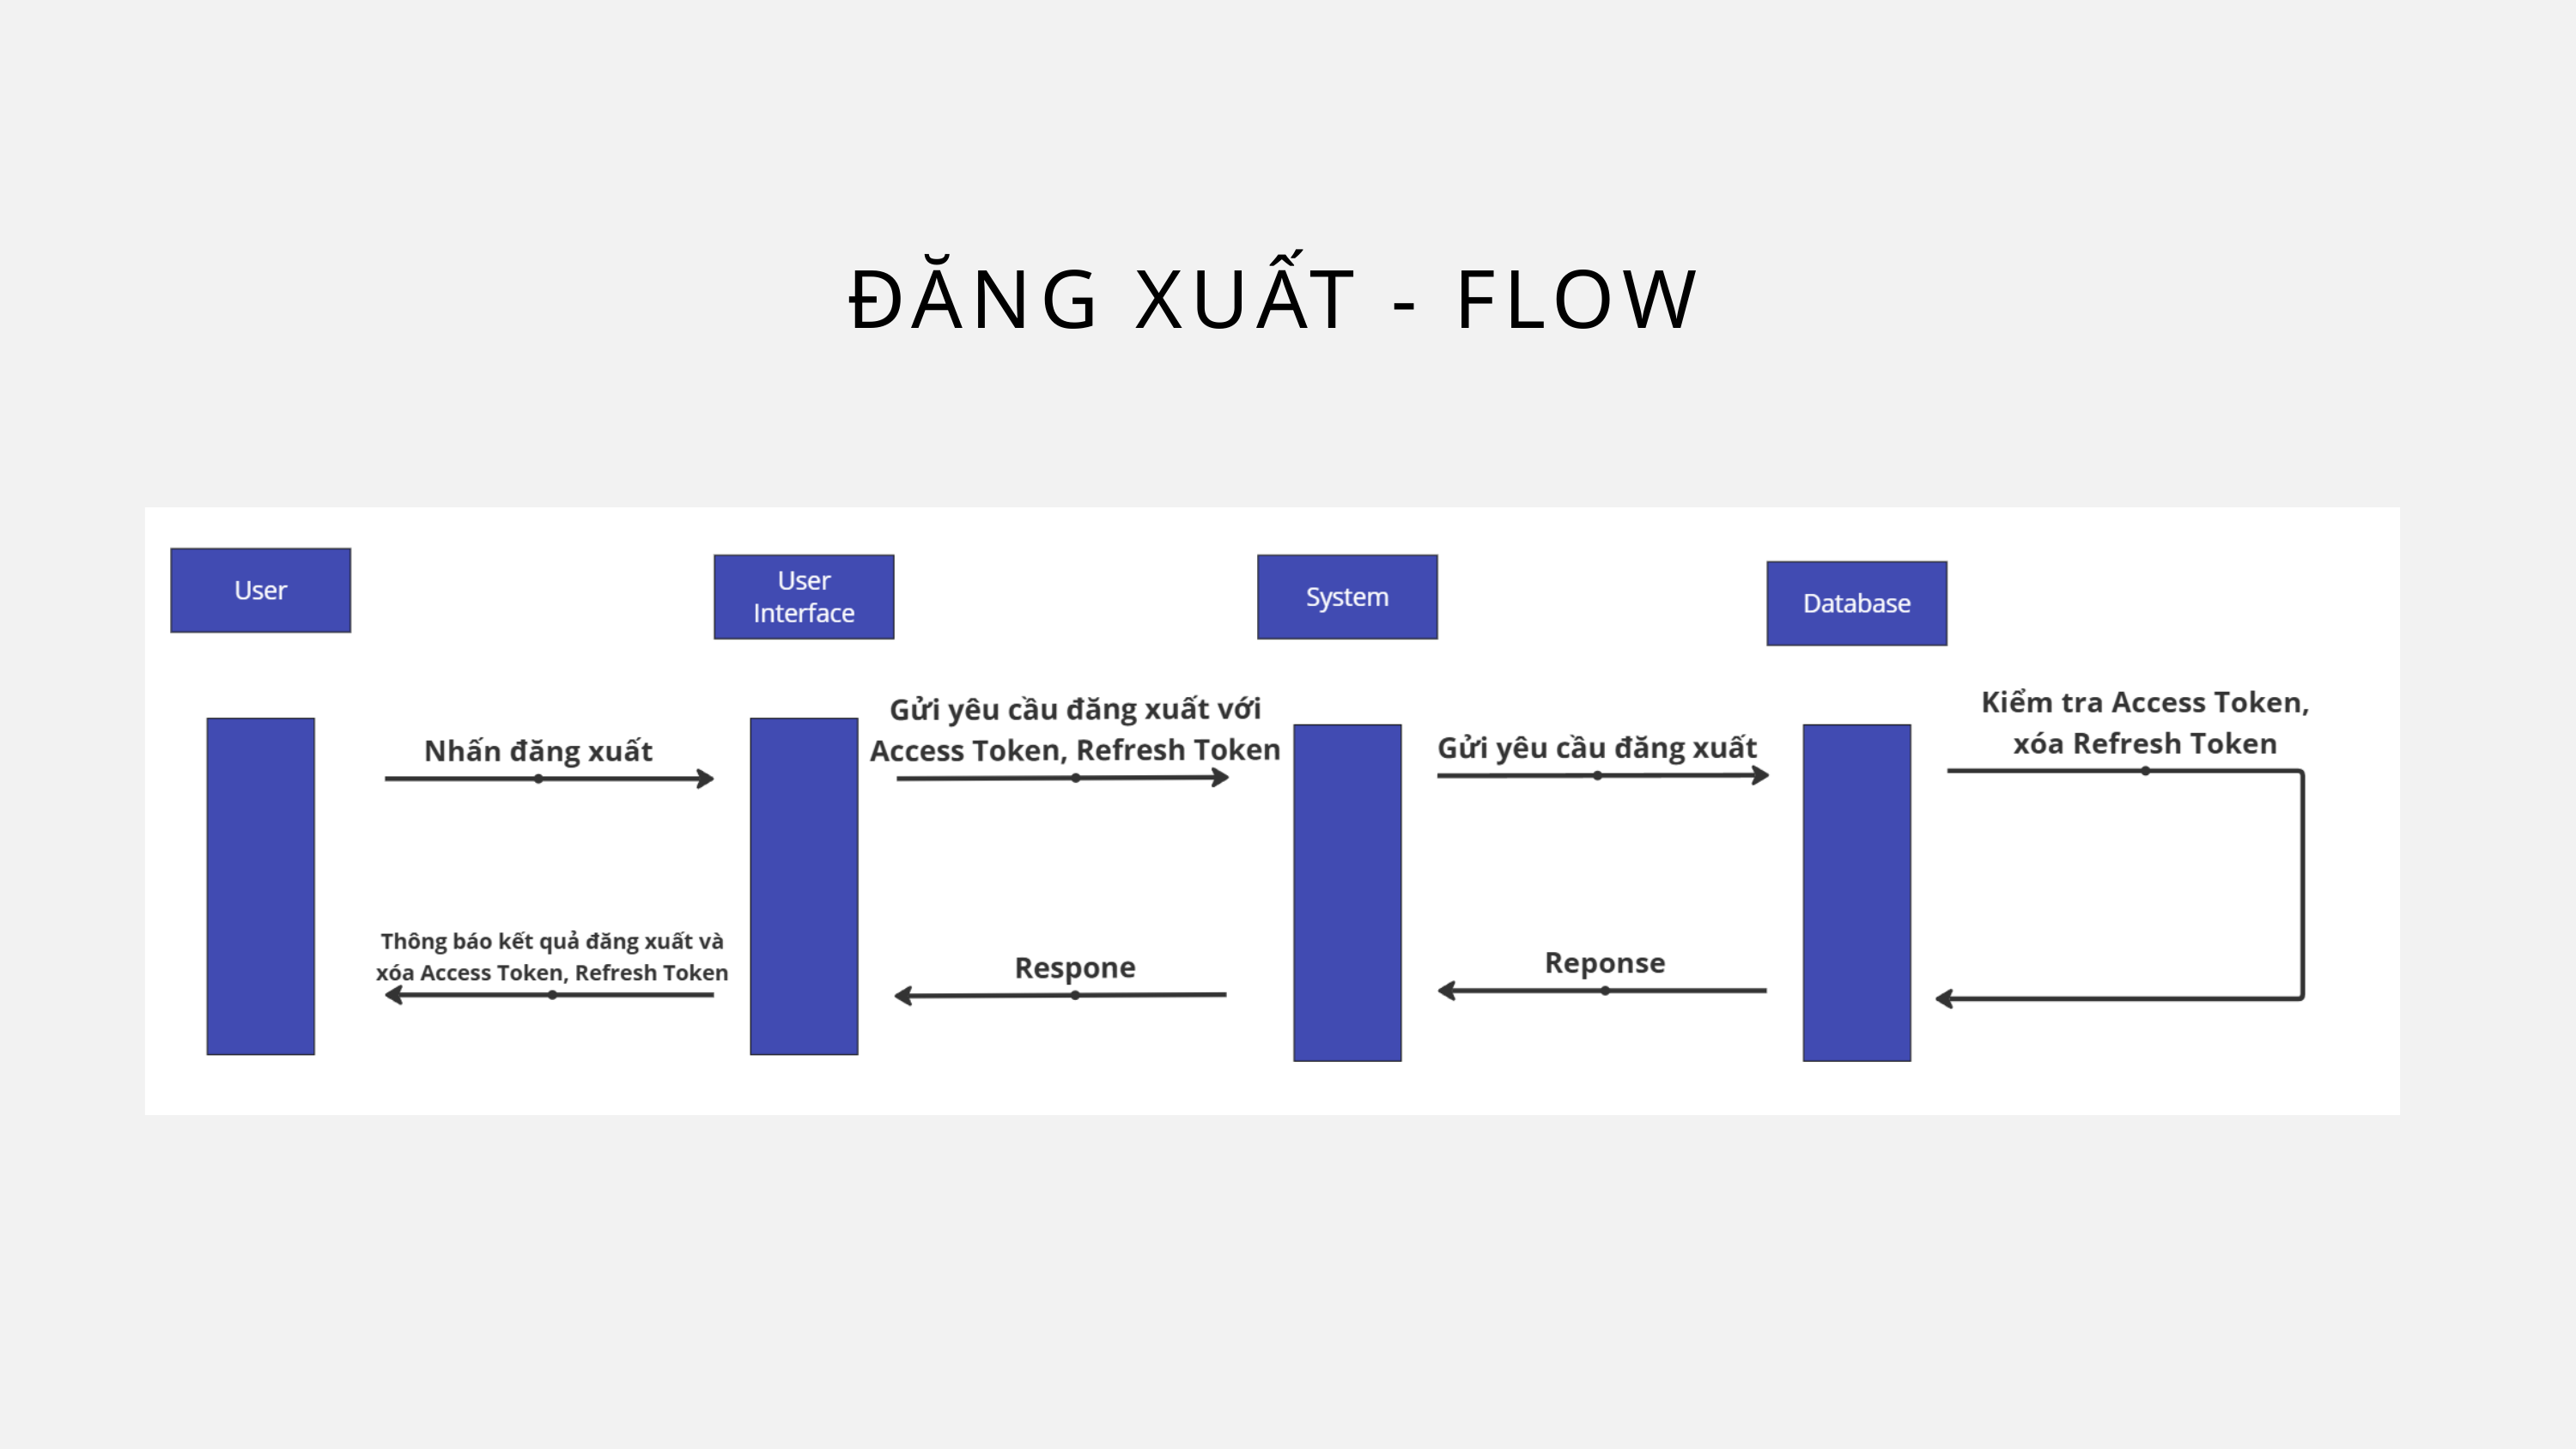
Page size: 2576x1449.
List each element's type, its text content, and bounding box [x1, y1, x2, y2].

text_box ĐĂNG XUẤT - FLOW [683, 225, 1862, 345]
text_box [144, 507, 2401, 1115]
